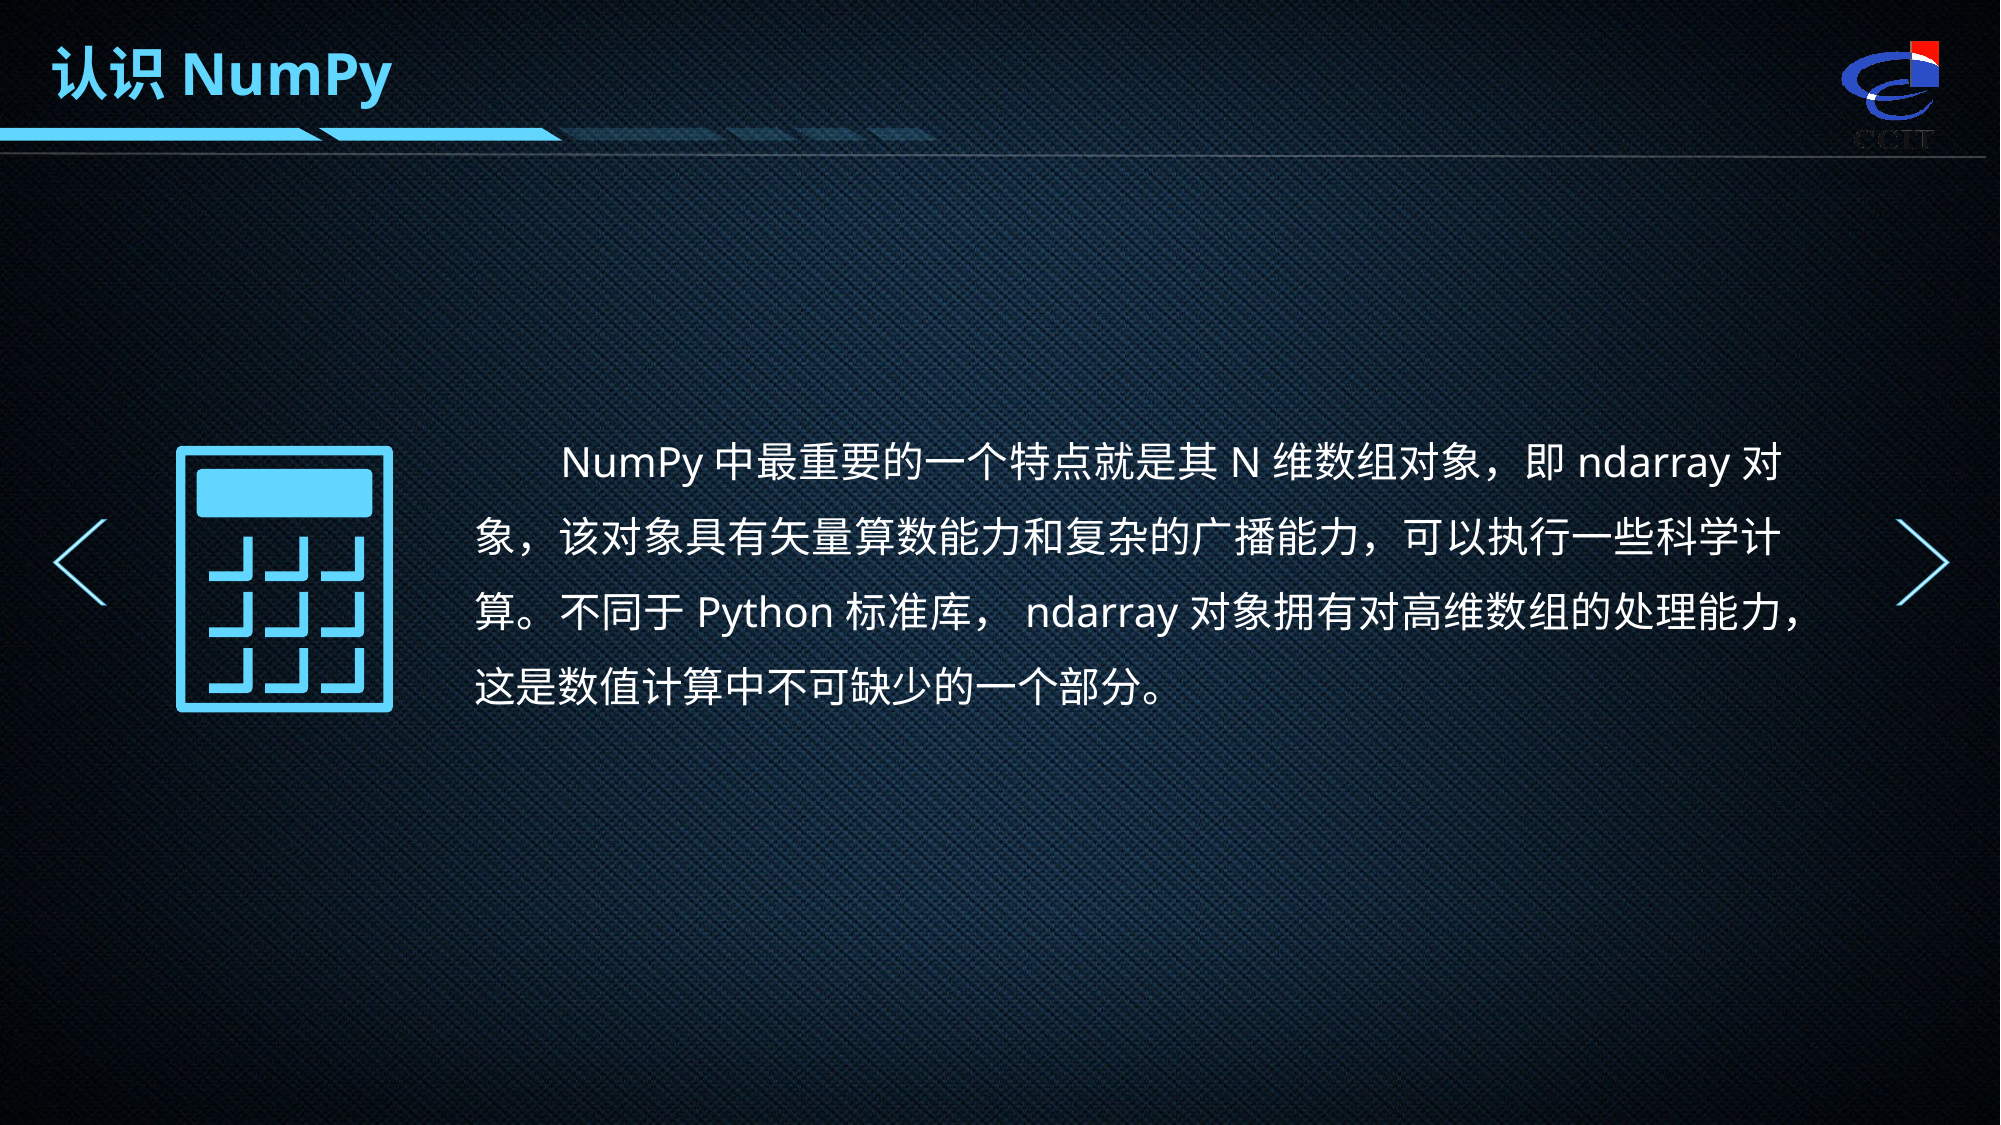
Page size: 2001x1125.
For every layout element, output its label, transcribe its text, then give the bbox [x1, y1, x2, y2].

text_box [176, 445, 393, 713]
text_box NumPy中最重要的一个特点就是其N维数组对象，即ndarray对象，该对象具有矢量算数能力和复杂的广播能力，可以执行一些科学计算。不同于Python标准库，ndarray对象拥有对高维数组的处理能力，这是数值计算中不可缺少的一个部分。 [459, 403, 1798, 718]
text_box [0, 152, 1987, 159]
text_box 认识NumPy [35, 29, 654, 115]
picture [0, 0, 2000, 1125]
